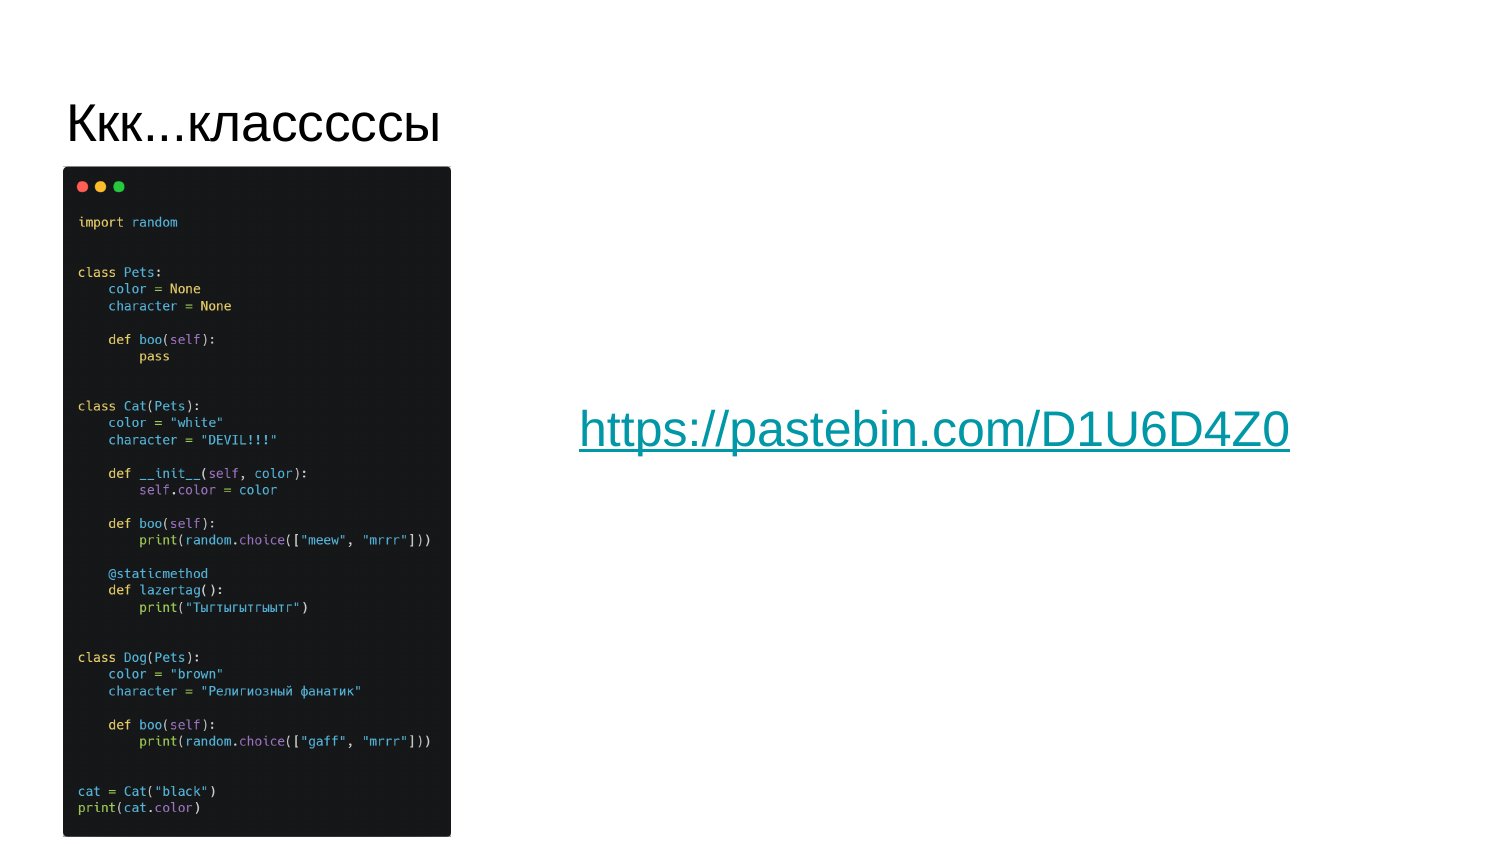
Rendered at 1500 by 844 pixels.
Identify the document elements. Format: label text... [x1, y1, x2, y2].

title Ккк...класссссы [51, 72, 1449, 167]
text_box https://pastebin.com/D1U6D4Z0 [564, 381, 1326, 532]
picture [63, 166, 451, 837]
